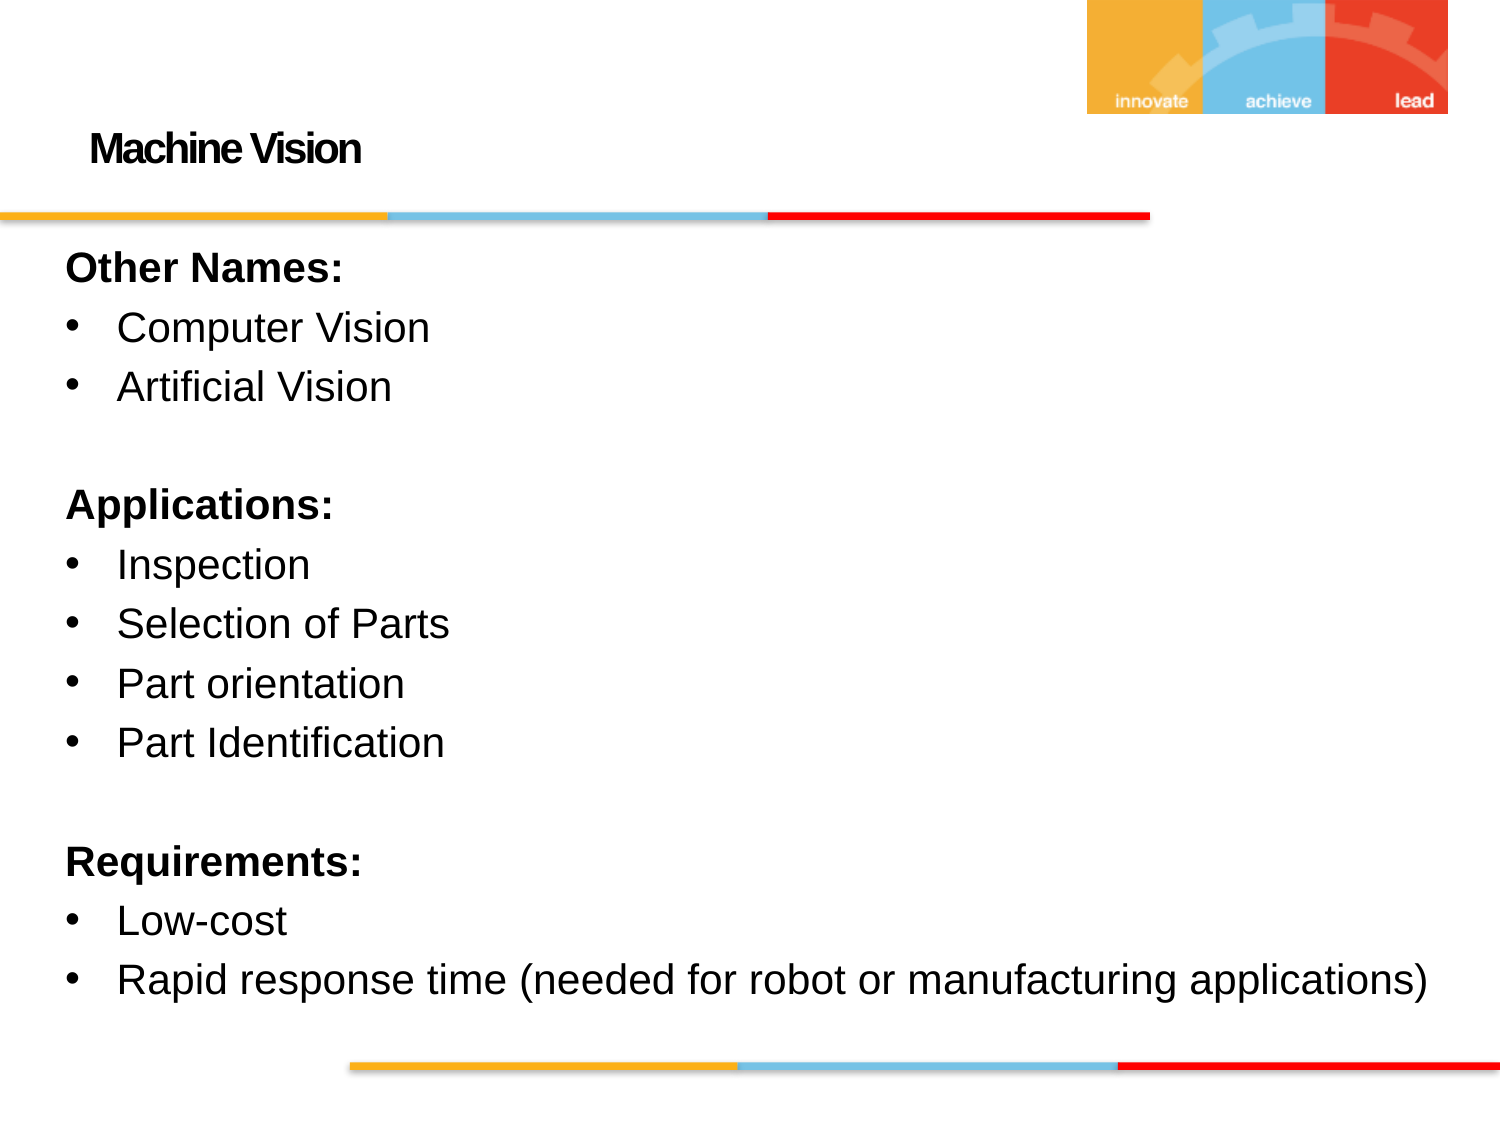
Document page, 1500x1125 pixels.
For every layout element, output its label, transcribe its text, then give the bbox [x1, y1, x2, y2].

list Other Names: Computer Vision Artificial Vision Applications: Inspection Selection of Parts Part orientation Part Identification Requirements: Low-cost Rapid response time (needed for robot or manufacturing applications) [50, 232, 1448, 1063]
picture [1087, 0, 1448, 114]
title Machine Vision [73, 112, 1424, 180]
